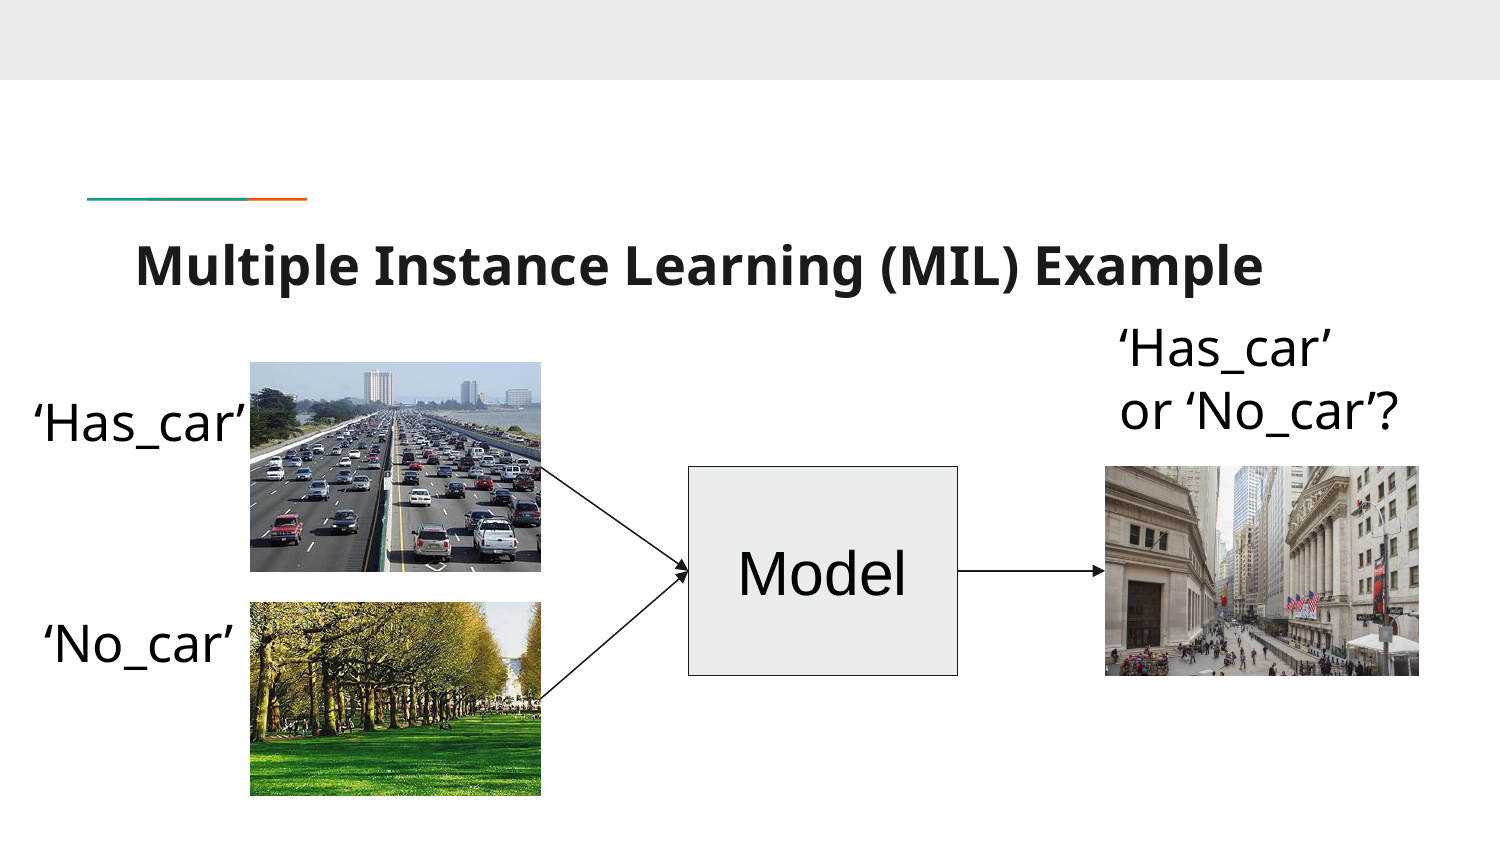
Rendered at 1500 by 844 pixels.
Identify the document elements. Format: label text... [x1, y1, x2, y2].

text_box Model [689, 466, 958, 676]
picture [249, 362, 541, 572]
picture [249, 602, 541, 796]
text_box ‘Has_car’ [19, 374, 244, 536]
picture [1104, 465, 1420, 676]
title Multiple Instance Learning (MIL) Example [119, 216, 1381, 305]
text_box ‘No_car’ [29, 595, 260, 756]
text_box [540, 570, 689, 699]
text_box ‘Has_car’ or ‘No_car’? [1105, 299, 1419, 461]
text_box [540, 466, 689, 570]
